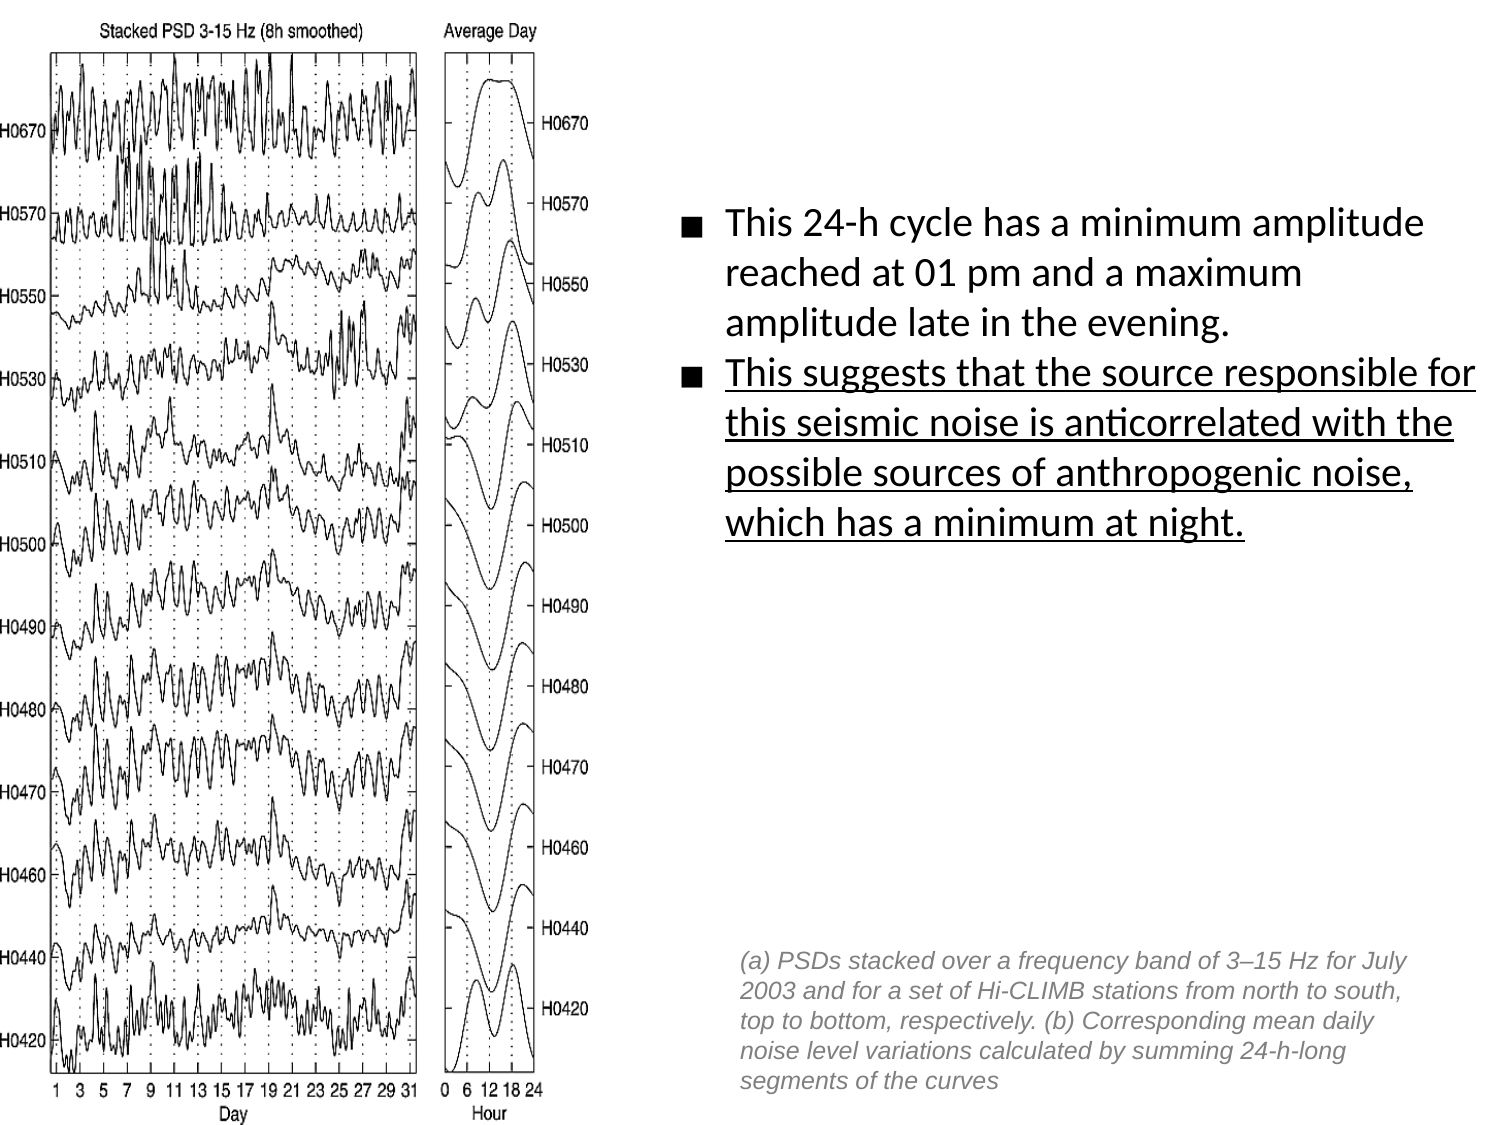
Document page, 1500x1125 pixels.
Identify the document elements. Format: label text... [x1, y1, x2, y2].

text_box (a) PSDs stacked over a frequency band of 3–15 Hz for July 2003 and for a set of Hi‐CLIMB stations from north to south, top to bottom, respectively. (b) Corresponding mean daily noise level variations calculated by summing 24‐h‐long segments of the curves [725, 937, 1426, 1103]
text_box This 24-h cycle has a minimum amplitude reached at 01 pm and a maximum amplitude late in the evening. This suggests that the source responsible for this seismic noise is anticorrelated with the possible sources of anthropogenic noise, which has a minimum at night. [663, 137, 1500, 553]
picture [0, 23, 588, 1125]
